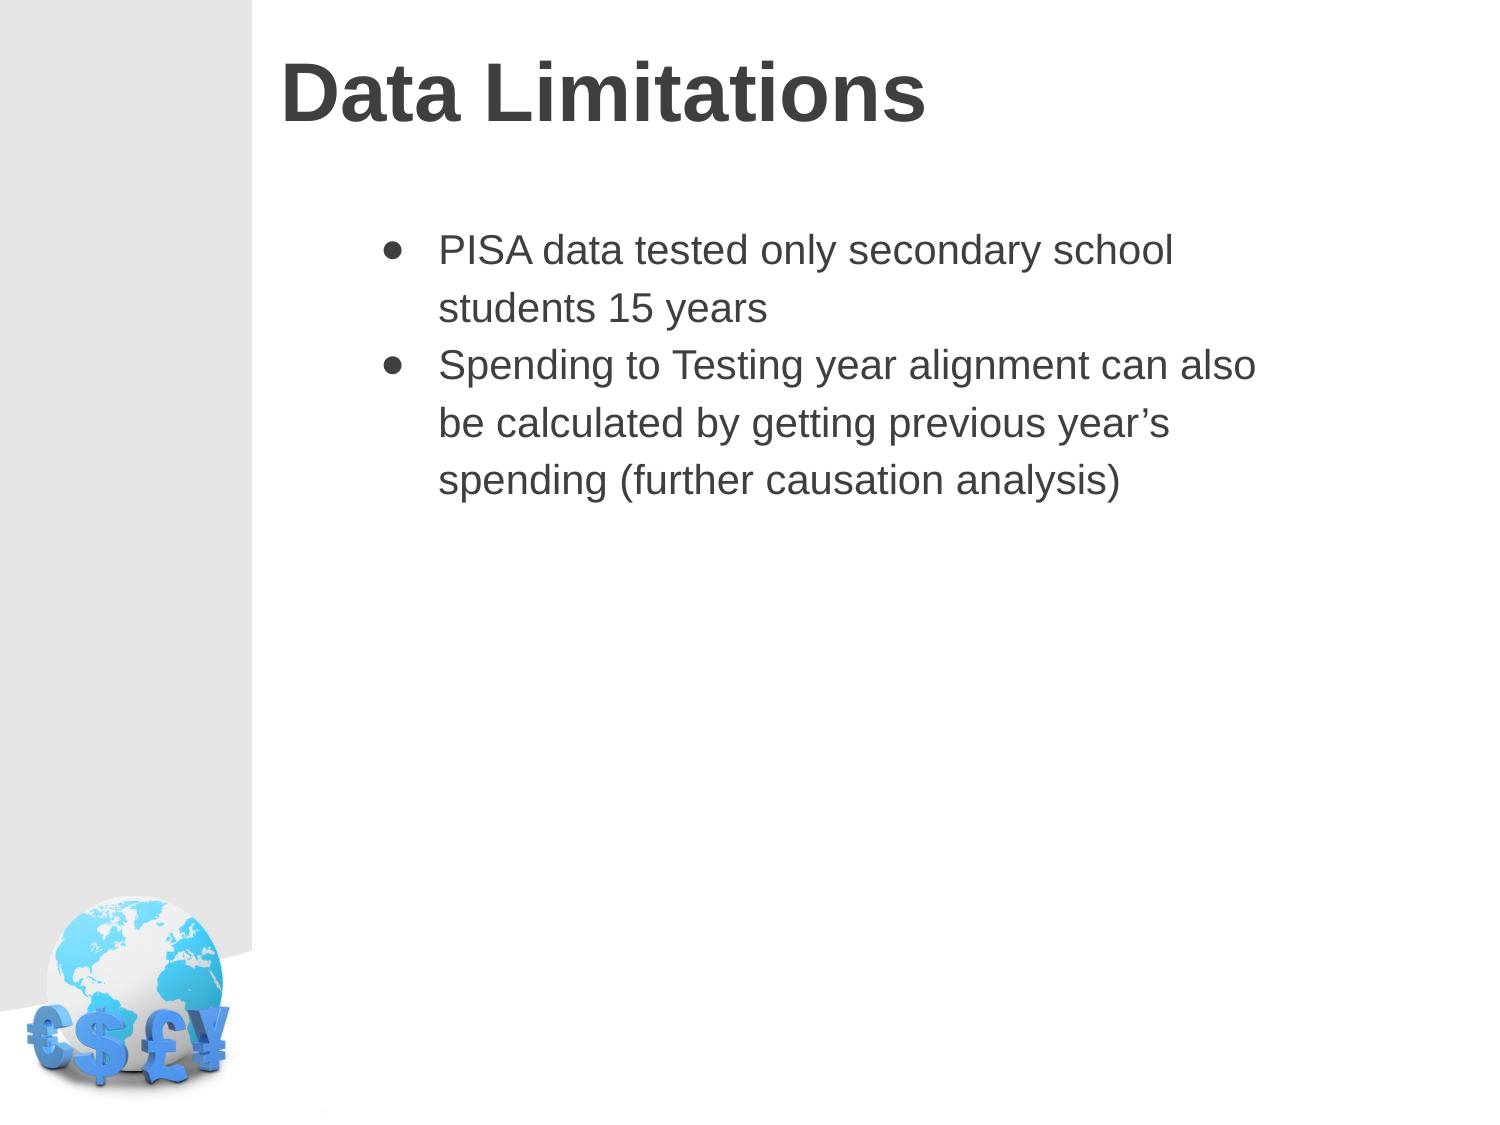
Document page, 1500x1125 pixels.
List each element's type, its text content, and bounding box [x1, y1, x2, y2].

title Data Limitations [265, 0, 1500, 176]
list PISA data tested only secondary school students 15 years Spending to Testing year alignment can also be calculated by getting previous year’s spending (further causation analysis) [348, 208, 1317, 924]
picture [0, 0, 1500, 1125]
